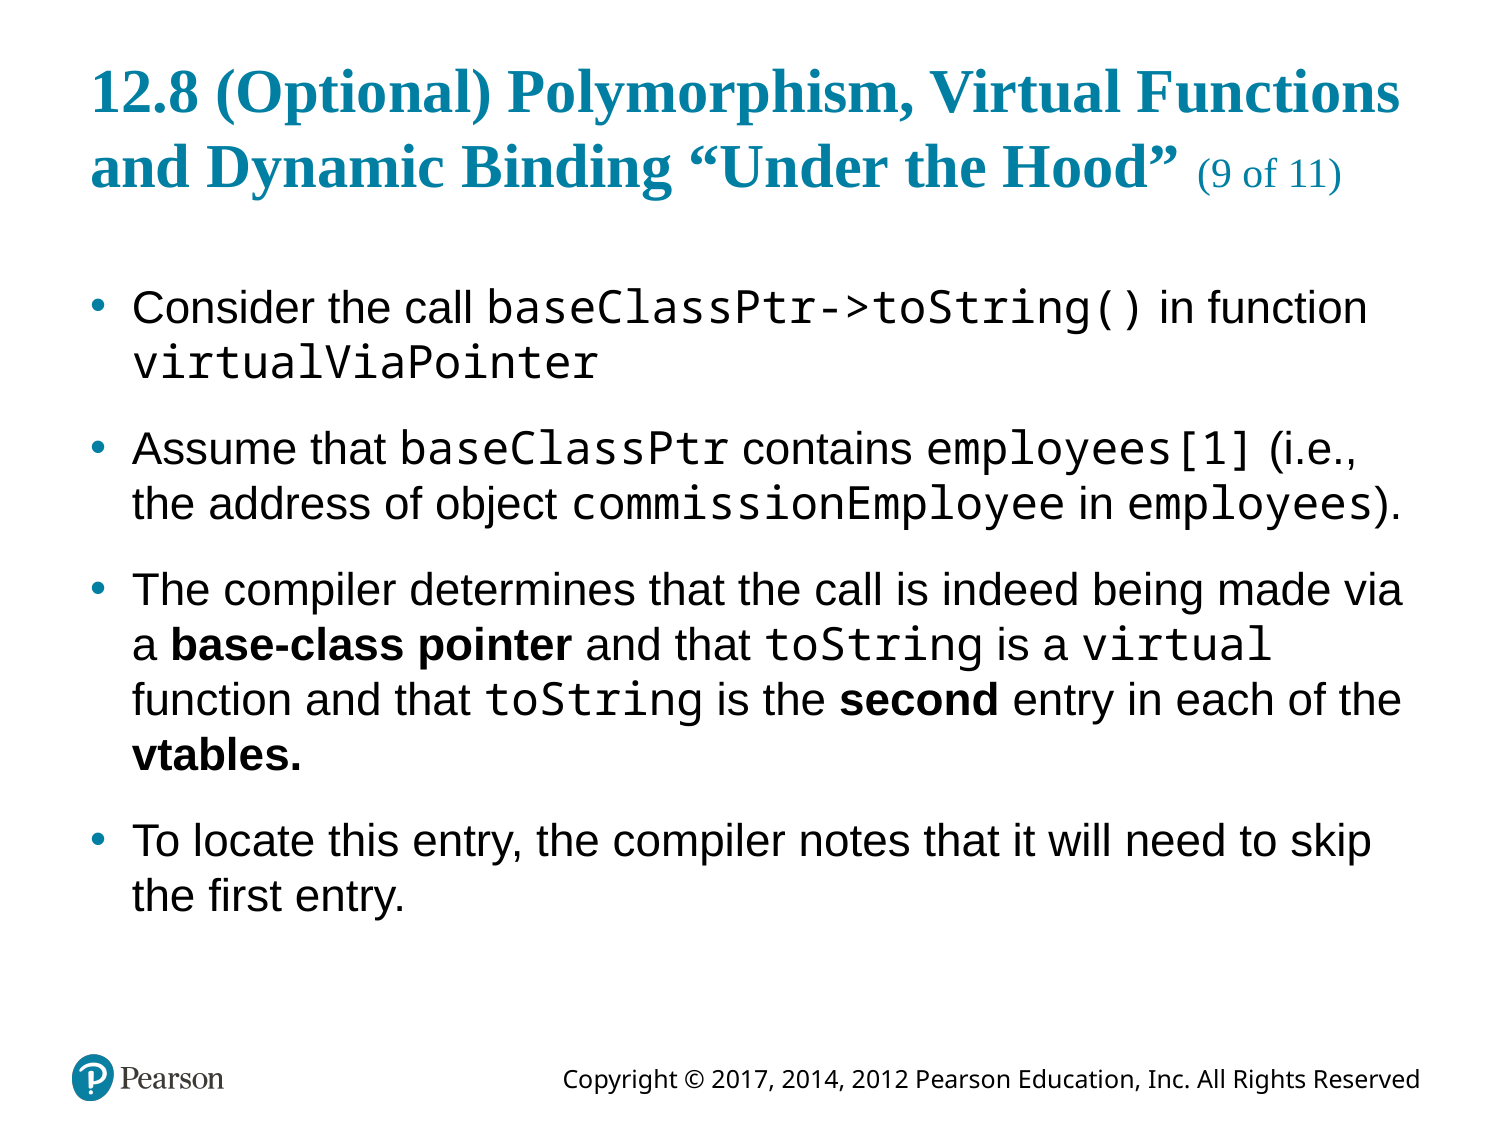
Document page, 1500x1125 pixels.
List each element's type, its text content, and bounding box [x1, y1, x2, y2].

picture [98, 1054, 224, 1101]
title 12.8 (Optional) Polymorphism, Virtual Functions and Dynamic Binding “Under the Hood” (9 of 11) [75, 0, 1425, 216]
picture [80, 1063, 106, 1088]
picture [72, 1054, 88, 1070]
picture [72, 1087, 83, 1101]
list Consider the call baseClassPtr->toString() in function virtualViaPointer Assume that baseClassPtr contains employees[1] (i.e., the address of object commissionEmployee in employees). The compiler determines that the call is indeed being made via a base-class pointer and that toString is a virtual function and that toString is the second entry in each of the vtables. To locate this entry, the compiler notes that it will need to skip the first entry. [75, 262, 1425, 937]
